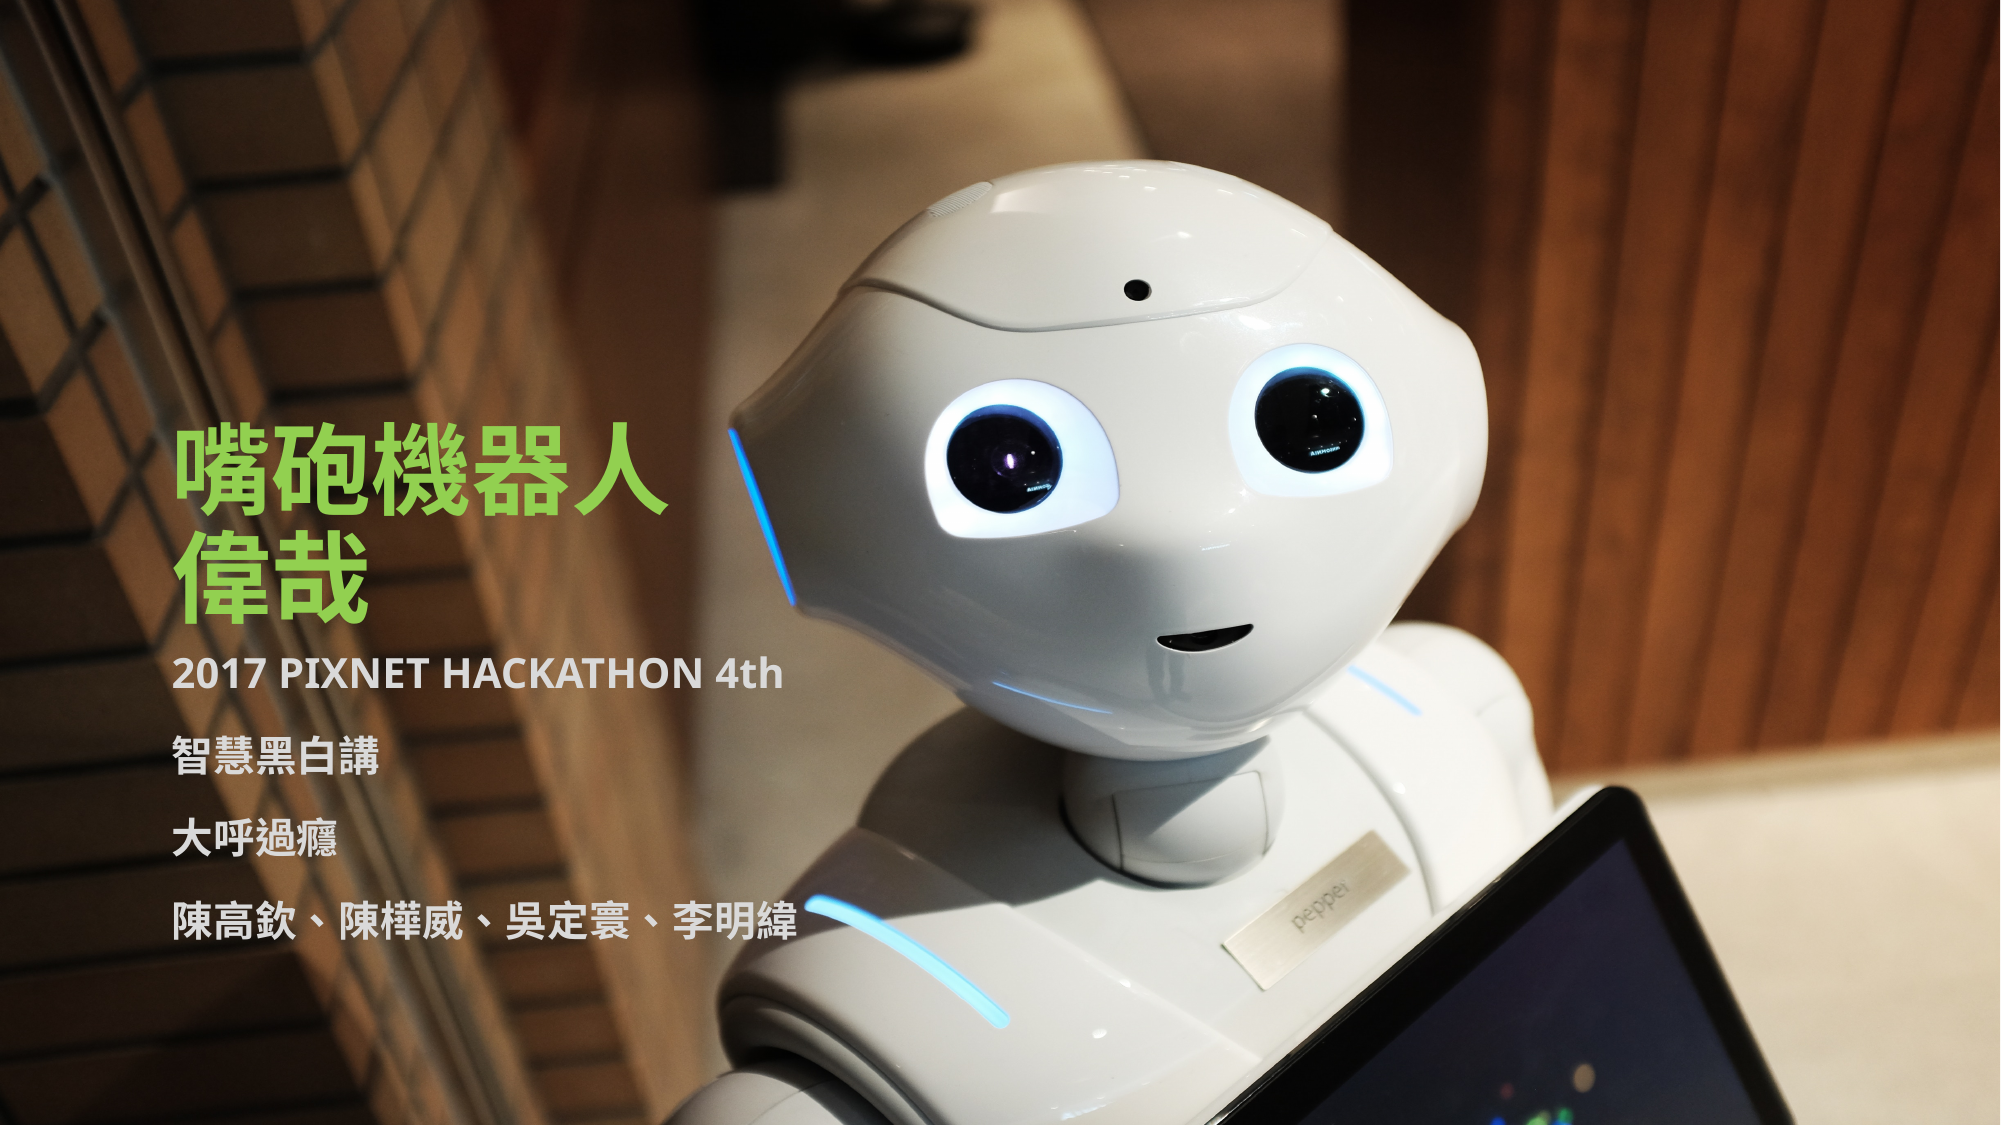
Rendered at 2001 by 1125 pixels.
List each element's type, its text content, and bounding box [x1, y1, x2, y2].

text_box 2017 PIXNET HACKATHON 4th 智慧黑白講 大呼過癮 陳高欽、陳樺威、吳定寰、李明緯 [156, 645, 1807, 965]
picture [0, 0, 2001, 1125]
text_box 嘴砲機器人 偉哉 [156, 413, 1807, 627]
